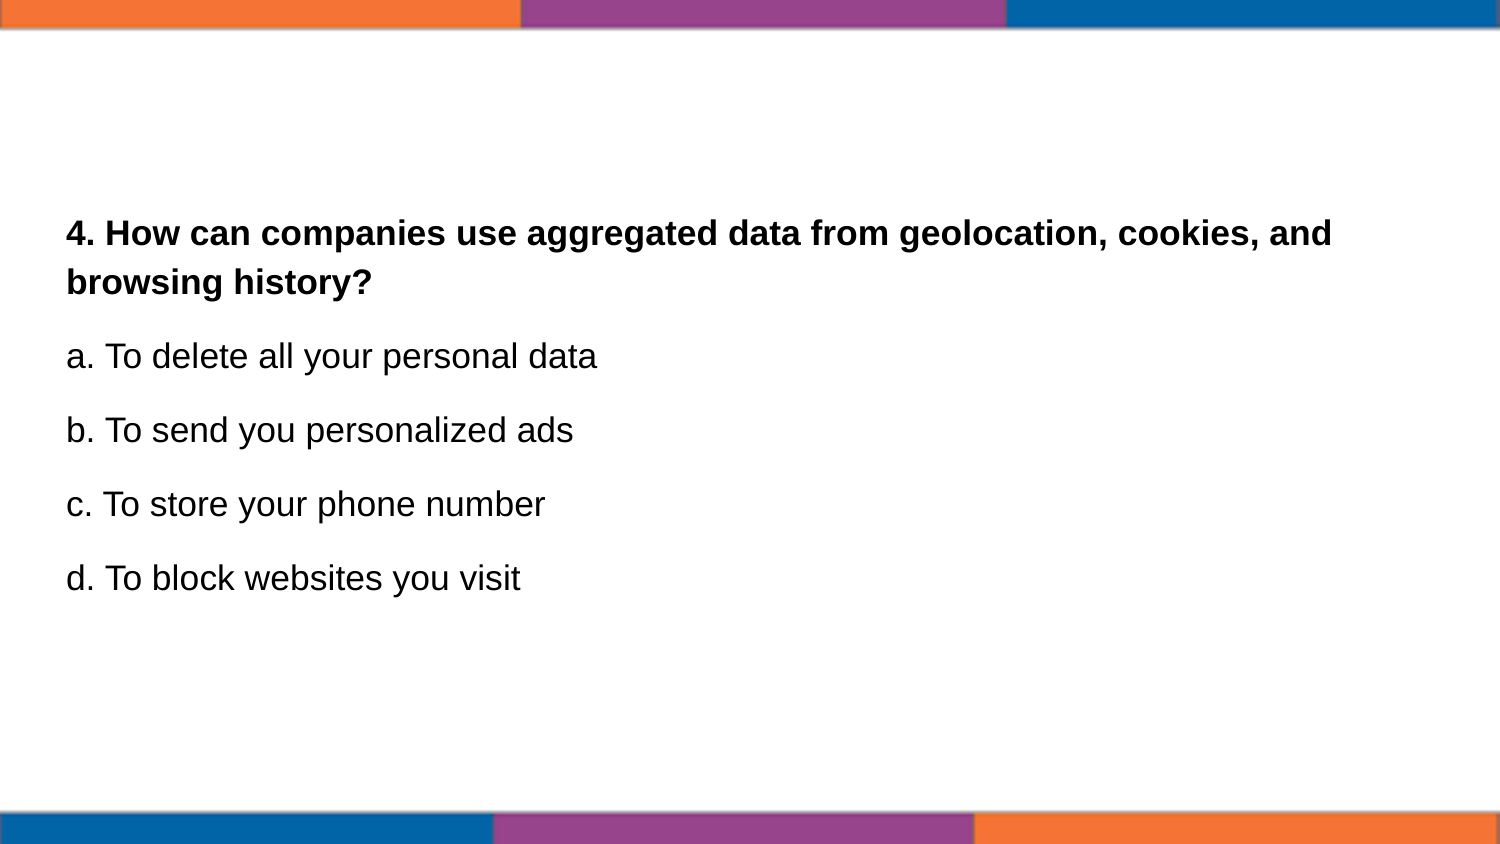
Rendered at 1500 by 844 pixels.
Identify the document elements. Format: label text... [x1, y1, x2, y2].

picture [0, 0, 1500, 844]
list 4. How can companies use aggregated data from geolocation, cookies, and browsing history? a. To delete all your personal data b. To send you personalized ads c. To store your phone number d. To block websites you visit [51, 189, 1449, 750]
